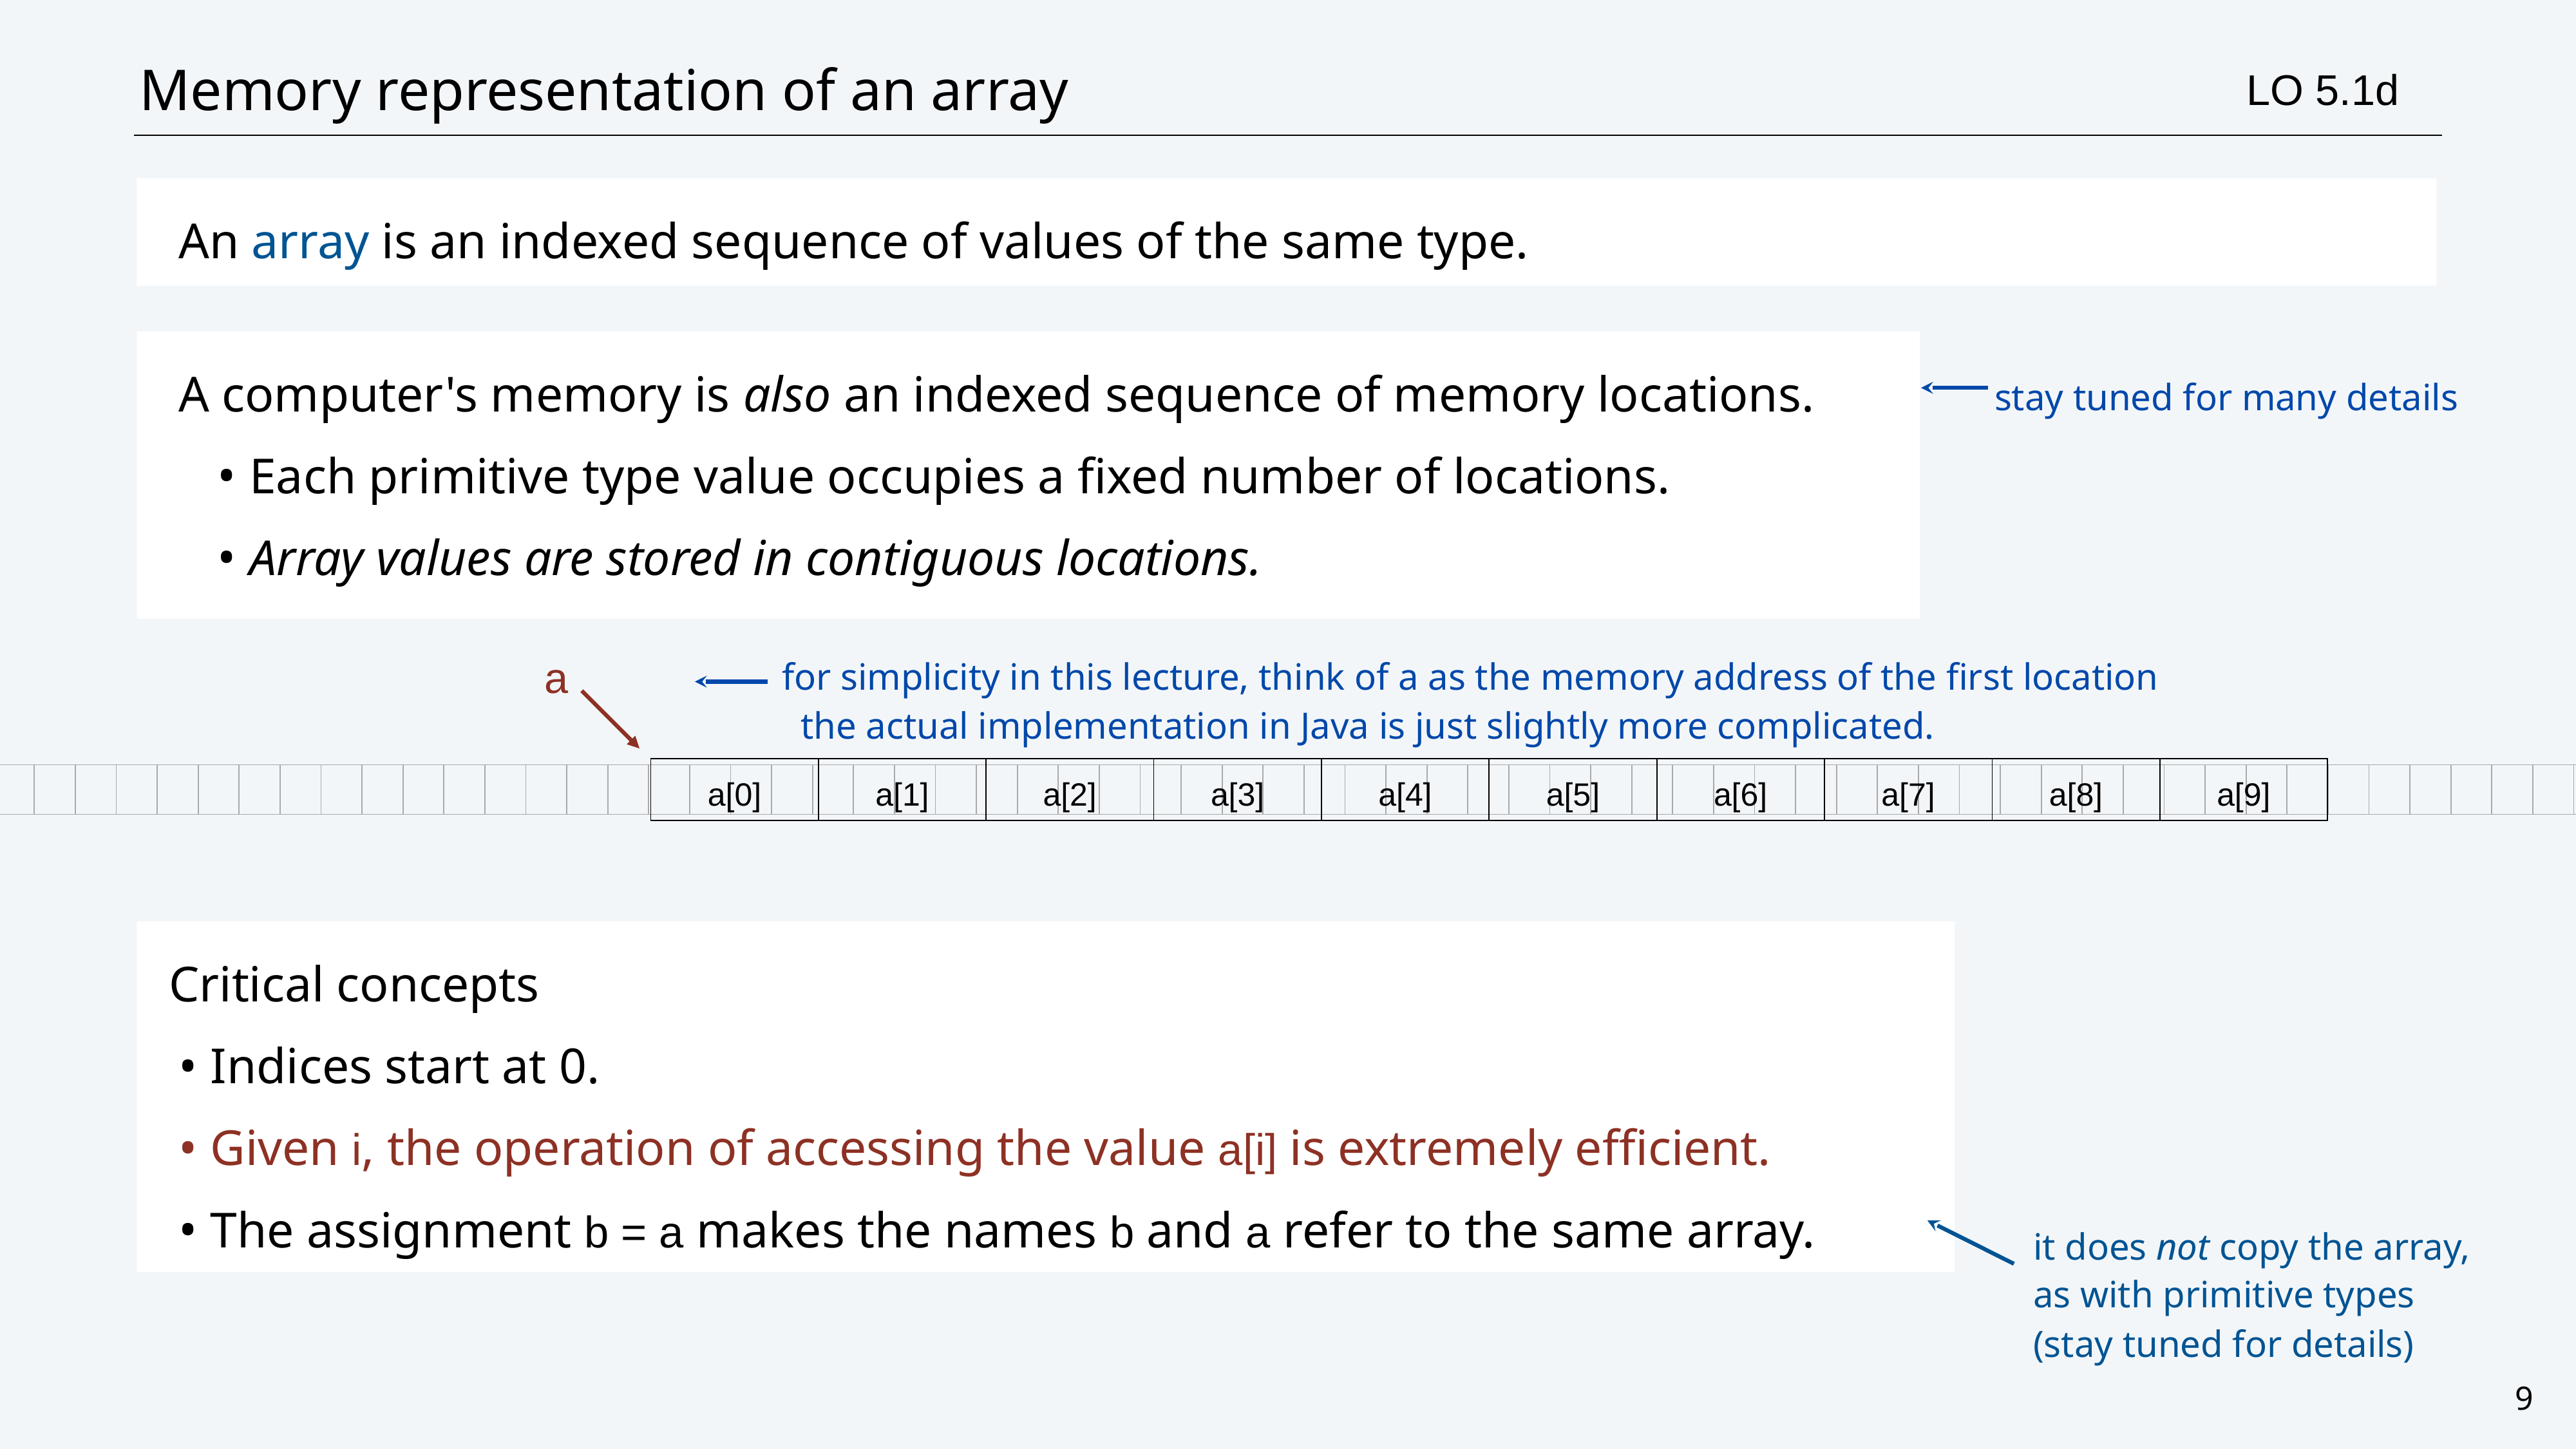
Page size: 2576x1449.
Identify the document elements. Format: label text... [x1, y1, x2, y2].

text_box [1927, 1203, 2528, 1375]
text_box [538, 633, 2307, 749]
text_box Critical concepts Indices start at 0. Given i, the operation of accessing the value a[i] is extremely efficient. The assignment b = a makes the names b and a refer to the same array. [137, 922, 1955, 1272]
table_cell 8♣ [1924, 1208, 1927, 1272]
table_cell 8♣ [1932, 1200, 1955, 1203]
table_cell 9♣ [2503, 1379, 2539, 1388]
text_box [1920, 354, 2514, 430]
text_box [0, 759, 2576, 821]
title Memory representation of an array [133, 39, 2320, 136]
slide_number 9 [2503, 1379, 2546, 1426]
list A computer's memory is also an indexed sequence of memory locations. Each primitive type value occupies a fixed number of locations. Array values are stored in contiguous locations. [136, 331, 1920, 619]
text_box LO 5.1d [2241, 57, 2530, 119]
table_cell 4♣ [540, 759, 2316, 763]
text_box An array is an indexed sequence of values of the same type. [137, 178, 2437, 286]
